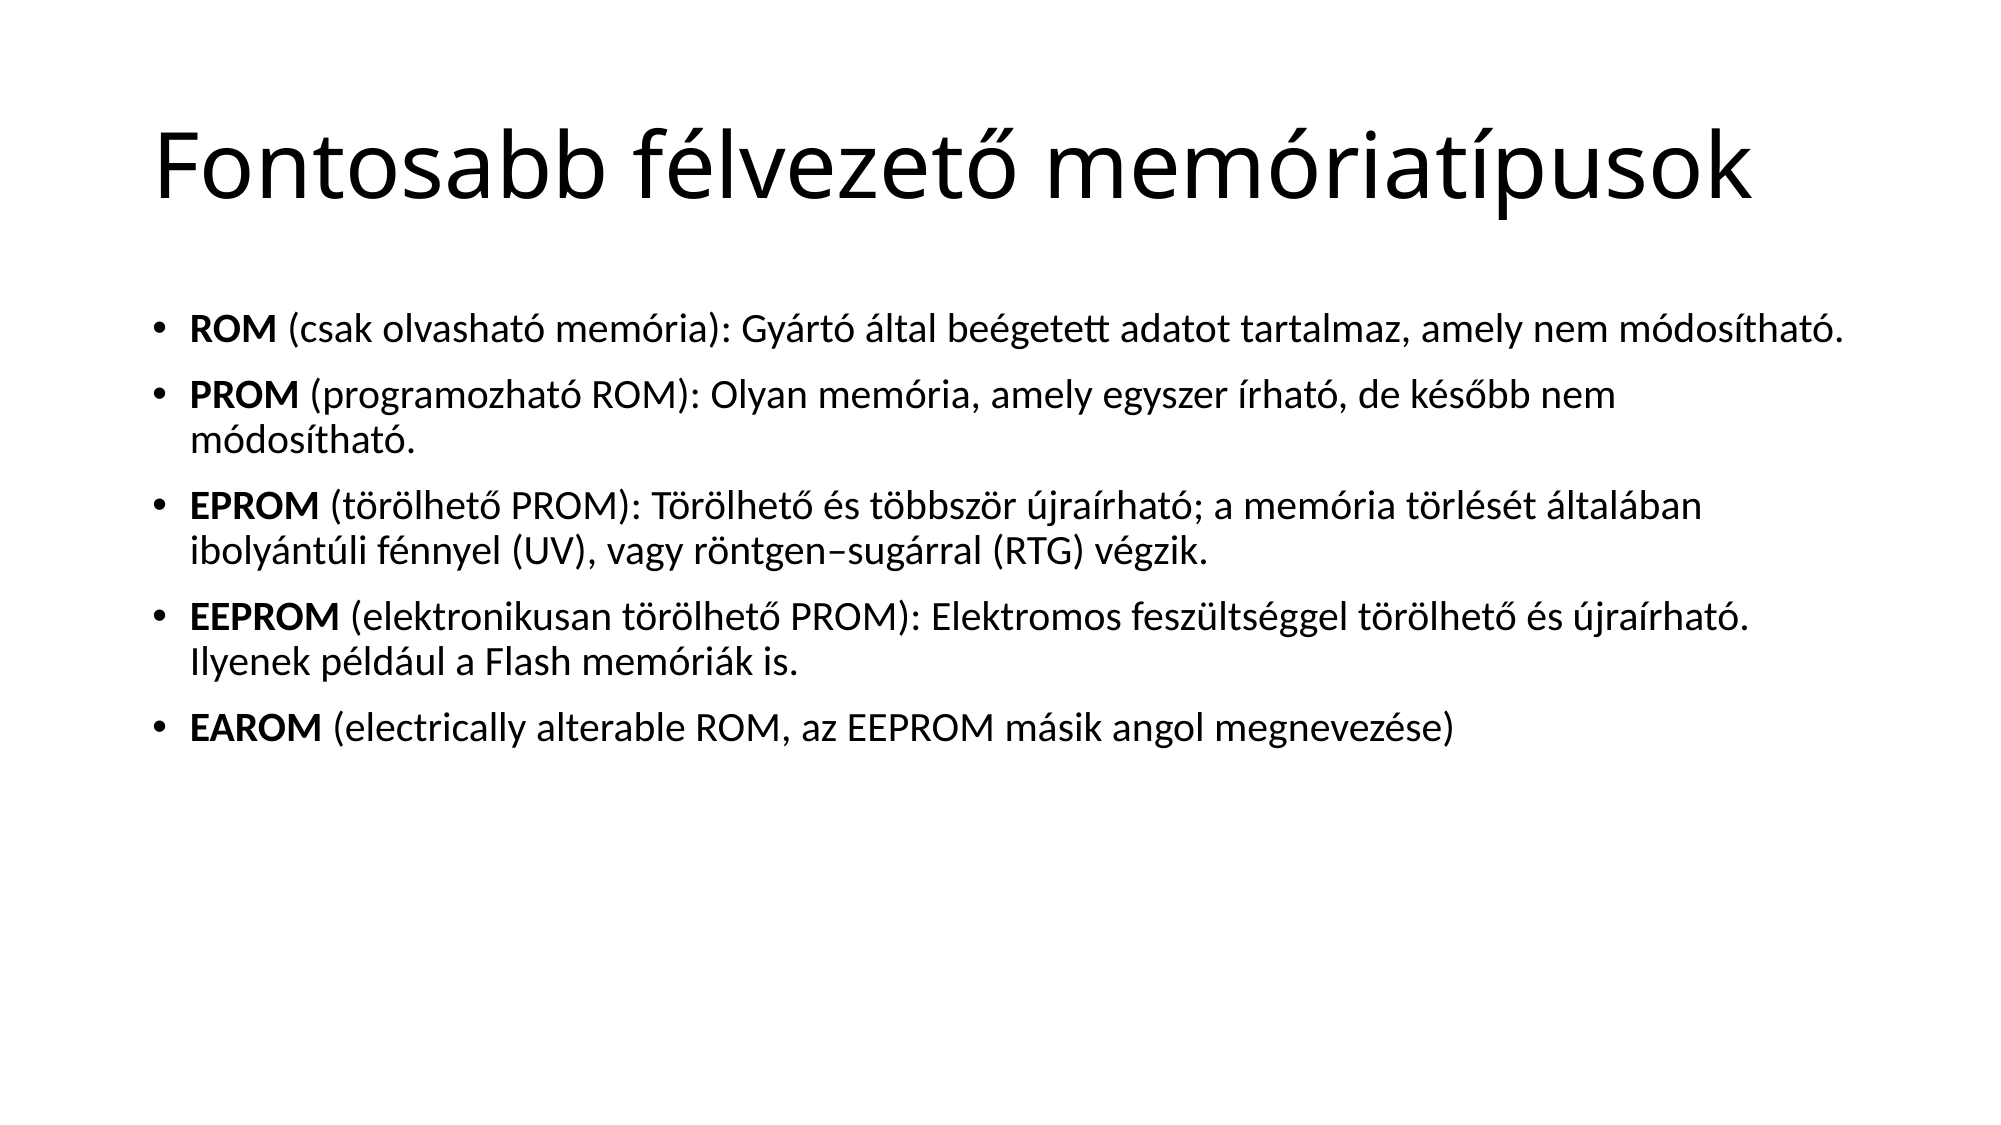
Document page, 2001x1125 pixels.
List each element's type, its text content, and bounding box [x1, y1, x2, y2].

title Fontosabb félvezető memóriatípusok [137, 59, 1863, 278]
list ROM (csak olvasható memória): Gyártó által beégetett adatot tartalmaz, amely nem módosítható. PROM (programozható ROM): Olyan memória, amely egyszer írható, de később nem módosítható. EPROM (törölhető PROM): Törölhető és többször újraírható; a memória törlését általában ibolyántúli fénnyel (UV), vagy röntgen–sugárral (RTG) végzik. EEPROM (elektronikusan törölhető PROM): Elektromos feszültséggel törölhető és újraírható. Ilyenek például a Flash memóriák is. EAROM (electrically alterable ROM, az EEPROM másik angol megnevezése) [137, 299, 1863, 1014]
